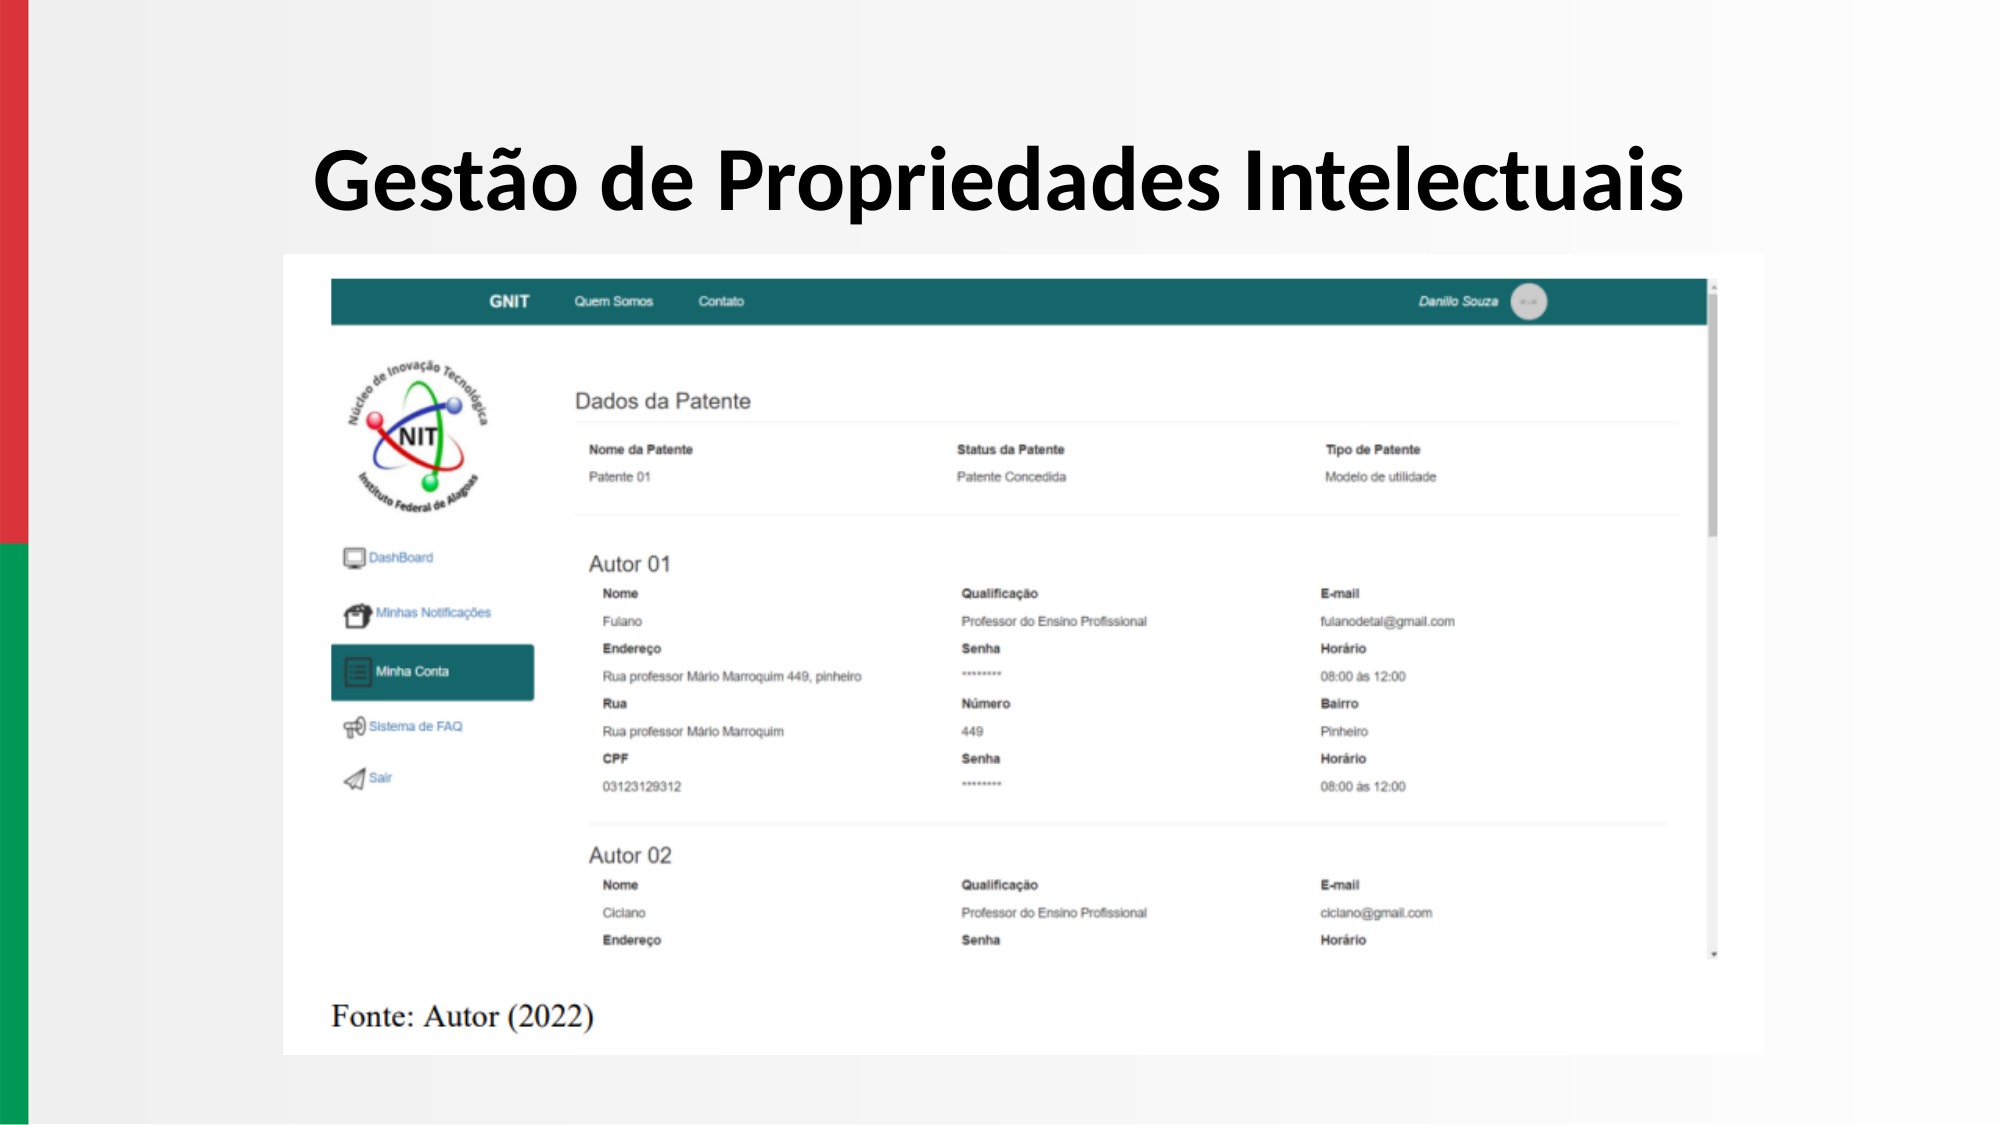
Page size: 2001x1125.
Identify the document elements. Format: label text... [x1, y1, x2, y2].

picture [0, 0, 2001, 1125]
title Gestão de Propriedades Intelectuais [237, 95, 1763, 268]
